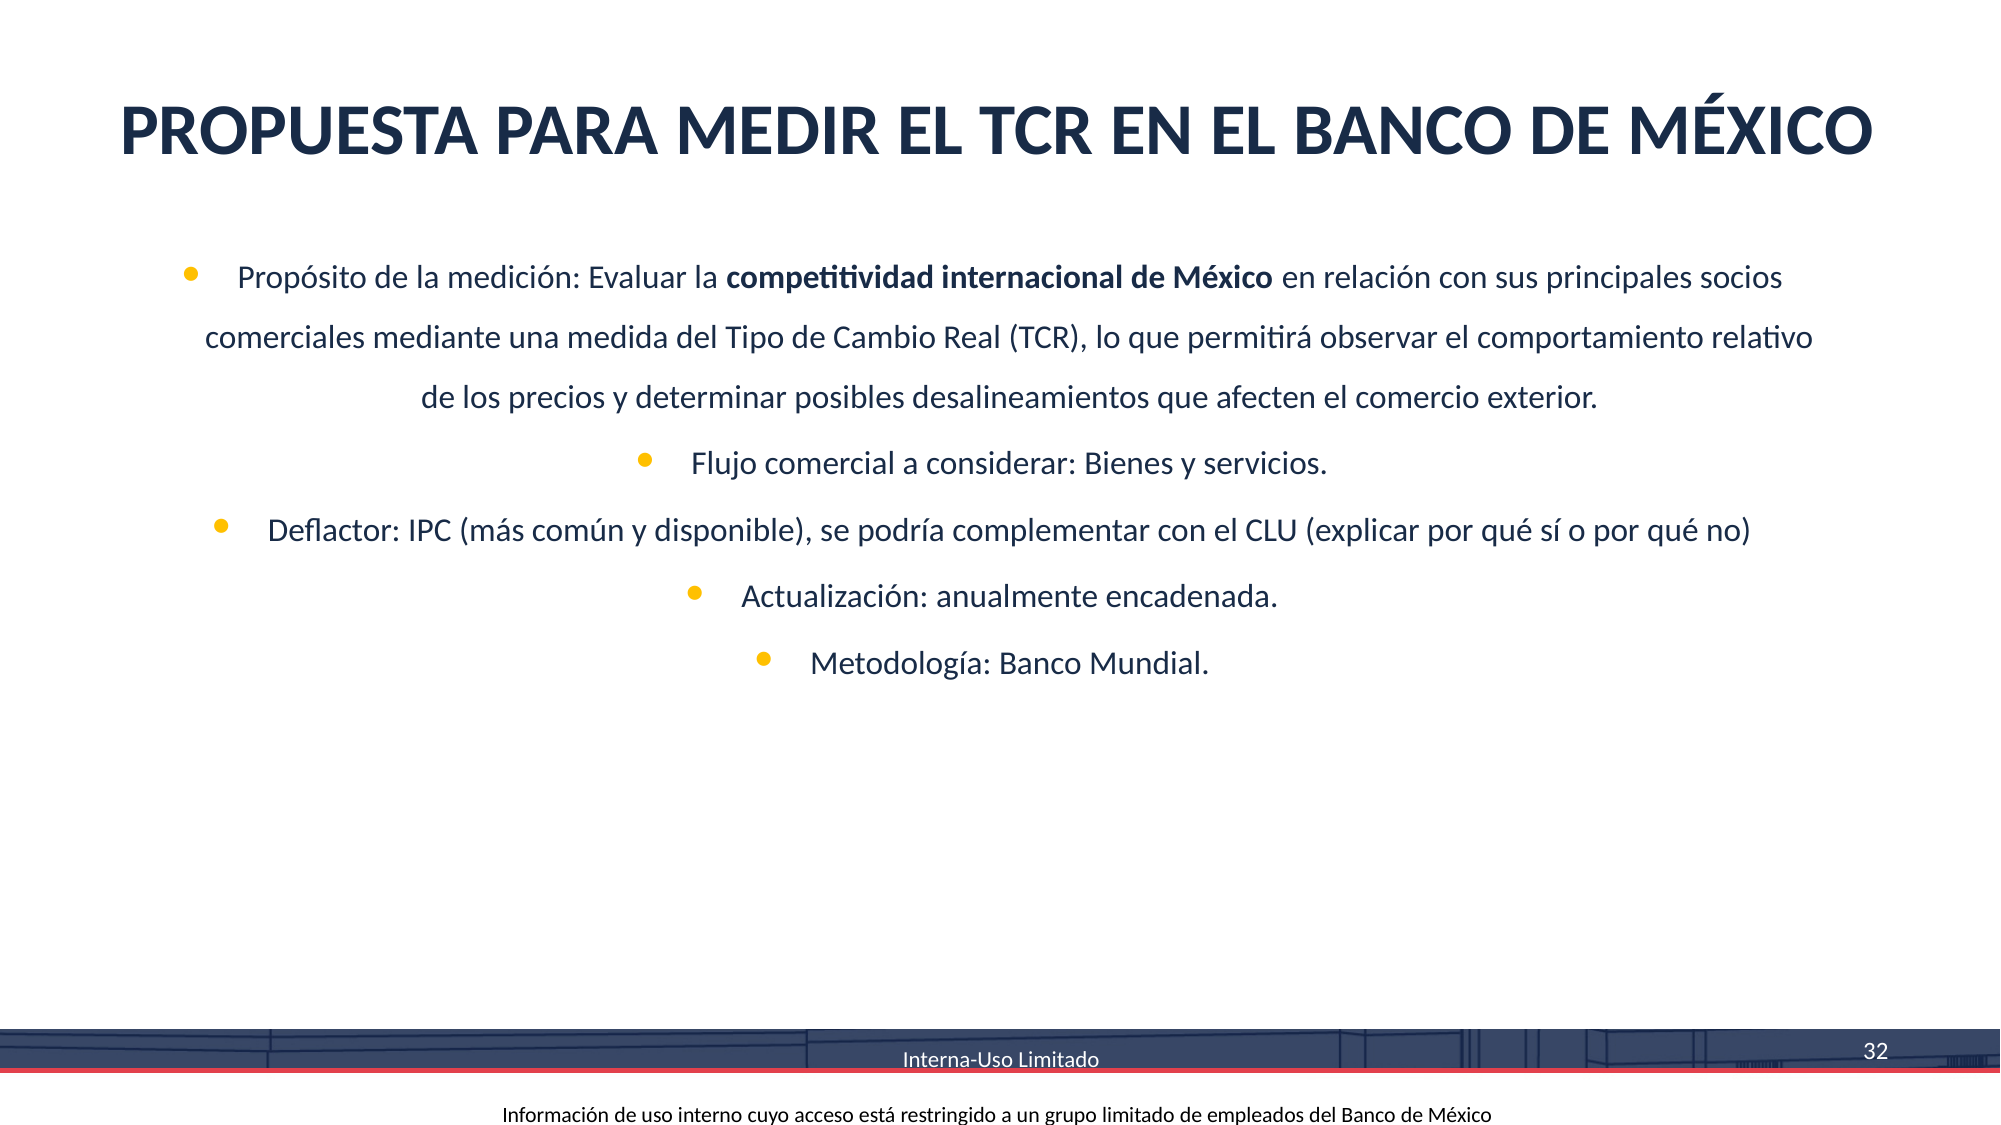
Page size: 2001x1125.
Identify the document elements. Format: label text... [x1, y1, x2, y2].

list Propósito de la medición: Evaluar la competitividad internacional de México en relación con sus principales socios comerciales mediante una medida del Tipo de Cambio Real (TCR), lo que permitirá observar el comportamiento relativo de los precios y determinar posibles desalineamientos que afecten el comercio exterior. Flujo comercial a considerar: Bienes y servicios. Deflactor: IPC (más común y disponible), se podría complementar con el CLU (explicar por qué sí o por qué no) Actualización: anualmente encadenada. Metodología: Banco Mundial. [125, 228, 1839, 898]
title PROPUESTA PARA MEDIR EL TCR EN EL BANCO DE MÉXICO [97, 48, 1898, 202]
picture [0, 1029, 2000, 1068]
footer Interna-Uso Limitado Información de uso interno cuyo acceso está restringido a un grupo limitado de empleados del Banco de México [0, 1061, 1998, 1122]
